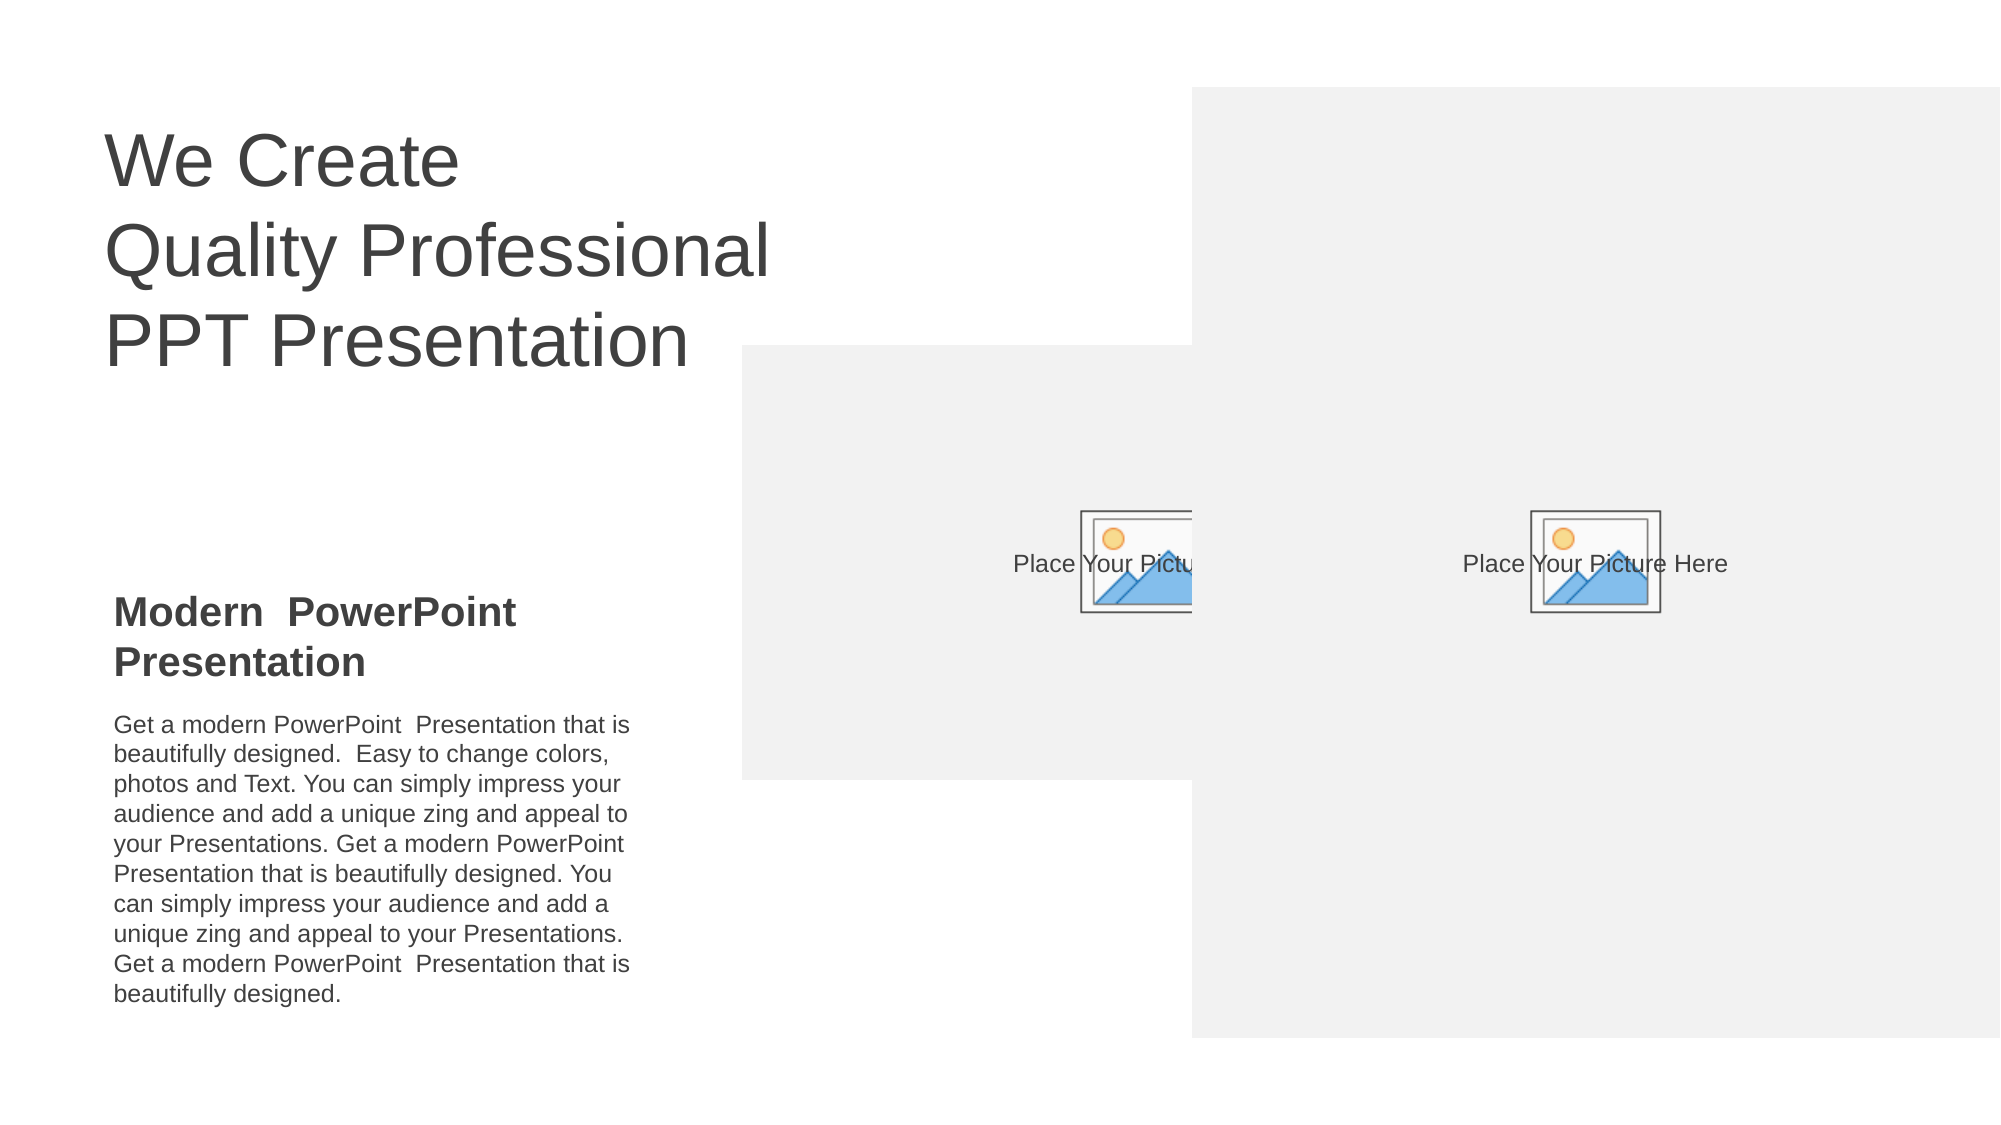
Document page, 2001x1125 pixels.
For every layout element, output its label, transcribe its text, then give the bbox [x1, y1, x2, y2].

text_box Get a modern PowerPoint Presentation that is beautifully designed. Easy to change colors, photos and Text. You can simply impress your audience and add a unique zing and appeal to your Presentations. Get a modern PowerPoint Presentation that is beautifully designed. You can simply impress your audience and add a unique zing and appeal to your Presentations. Get a modern PowerPoint Presentation that is beautifully designed. [98, 700, 676, 1015]
text_box Modern PowerPoint Presentation [98, 577, 676, 692]
picture [742, 86, 2000, 1038]
text_box We Create Quality Professional PPT Presentation [98, 110, 809, 382]
